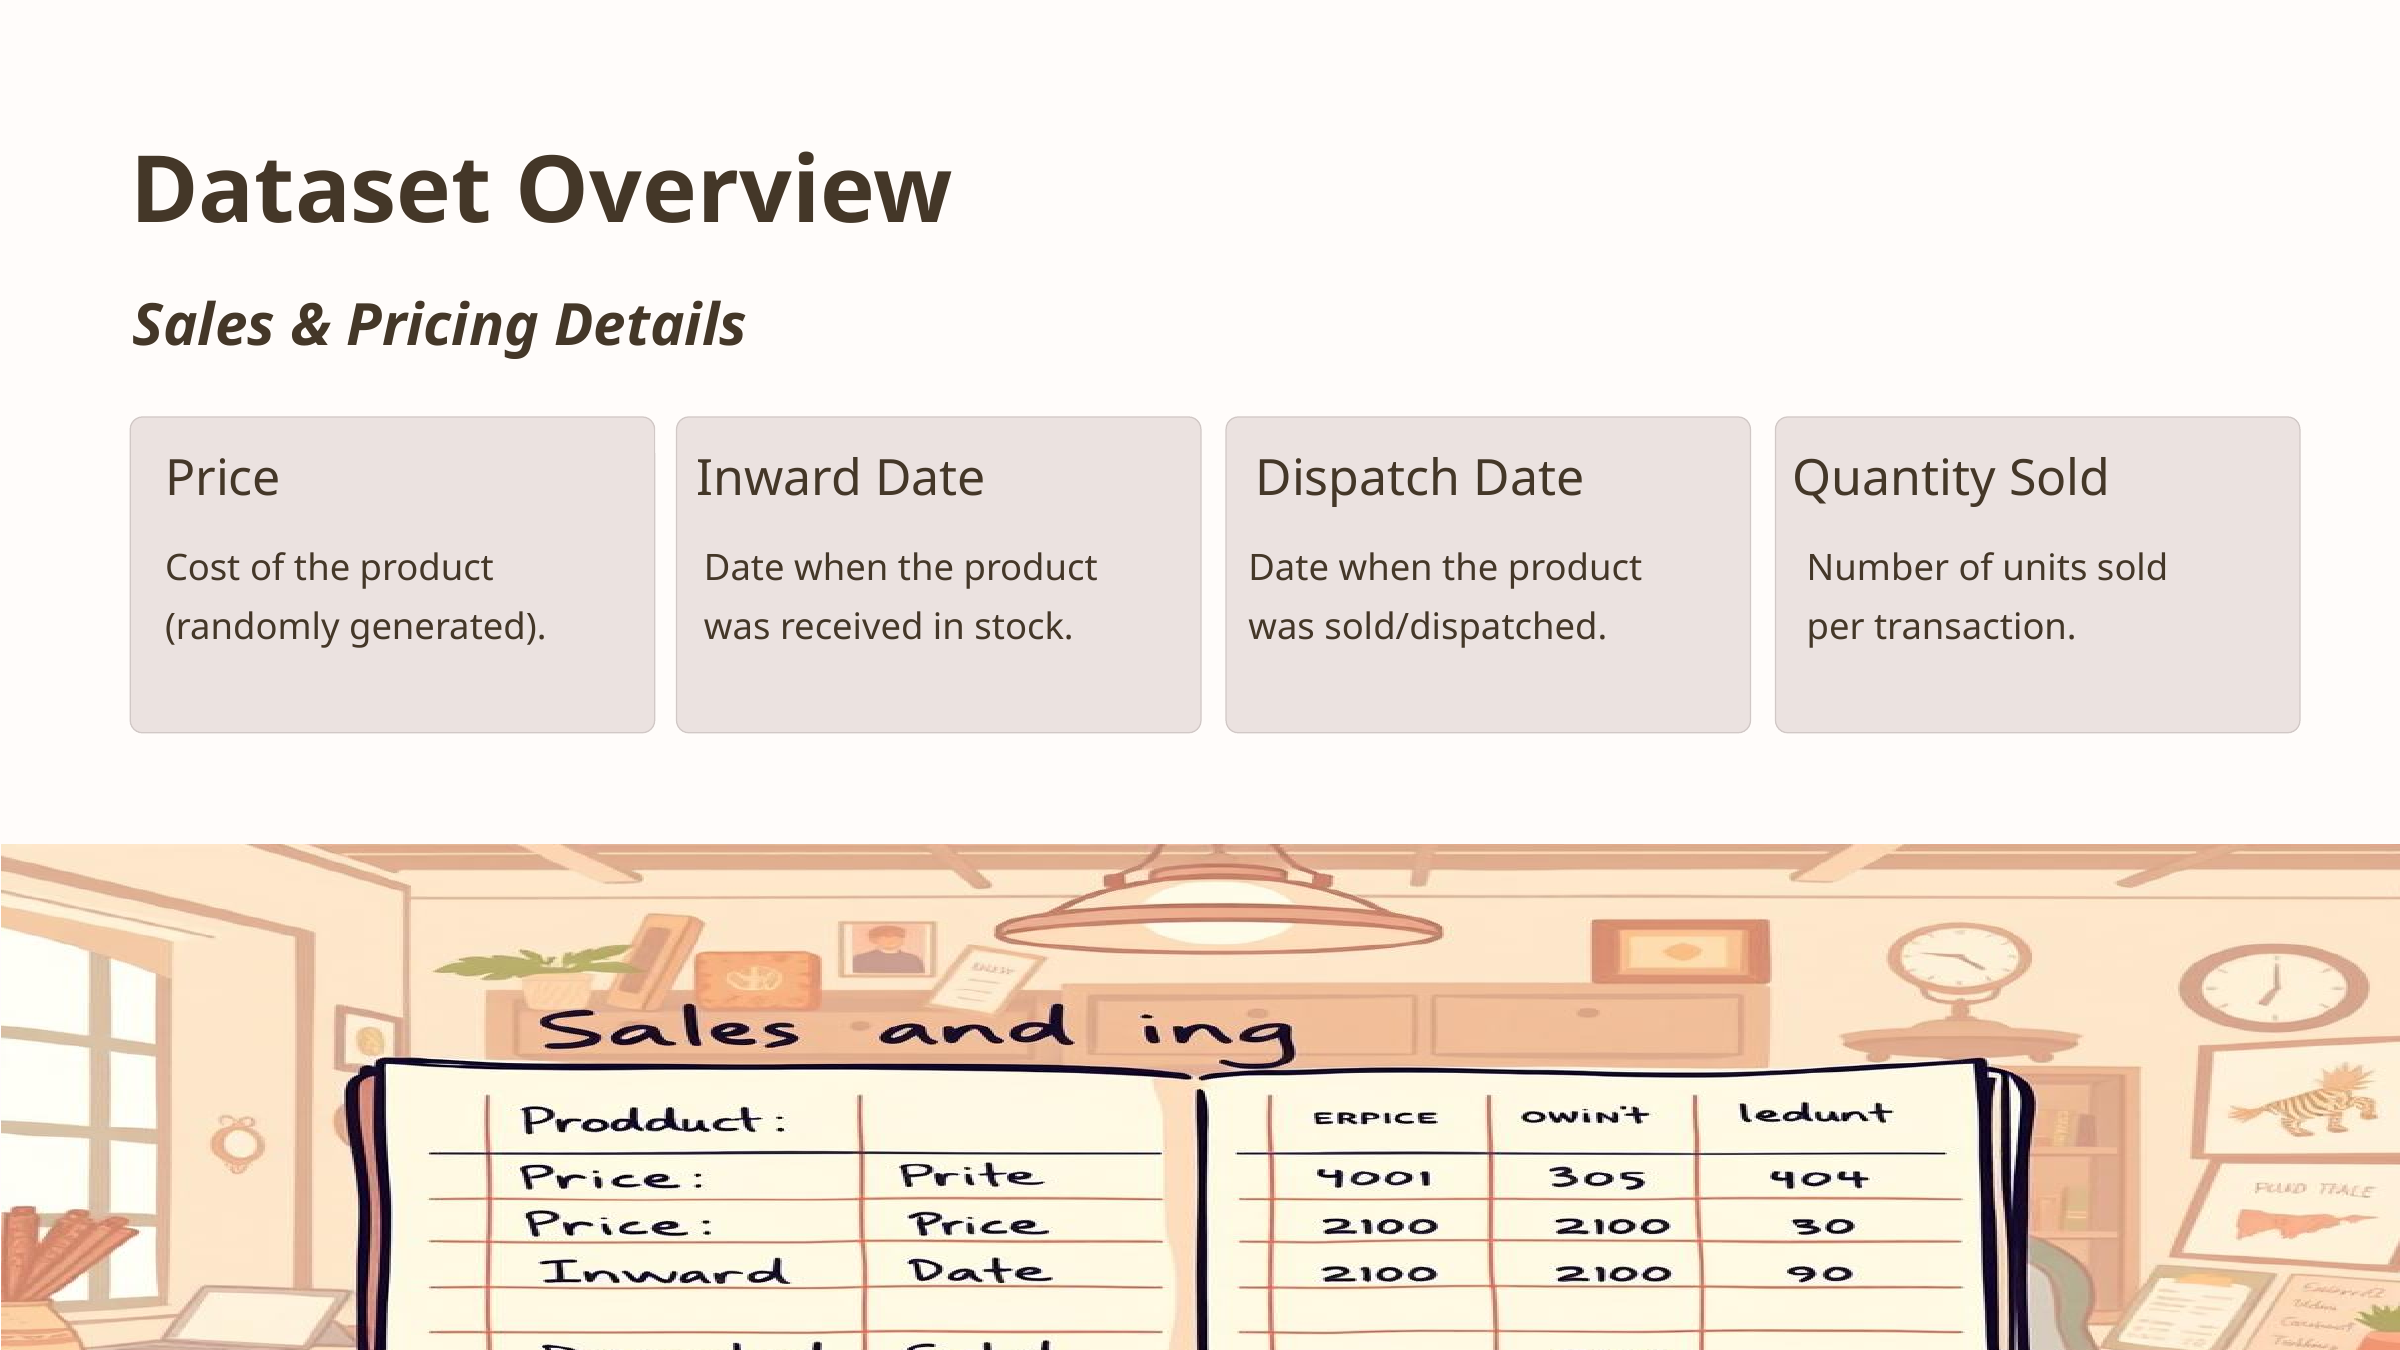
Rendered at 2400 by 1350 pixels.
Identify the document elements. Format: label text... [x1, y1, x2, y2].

text_box [676, 416, 1202, 733]
text_box Dataset Overview [130, 125, 1596, 242]
picture [0, 844, 2400, 1350]
text_box Cost of the product (randomly generated). [165, 528, 586, 708]
text_box Date when the product was sold/dispatched. [1248, 528, 1677, 767]
text_box Sales & Pricing Details [117, 233, 1318, 365]
text_box Quantity Sold [1792, 448, 2258, 507]
text_box Dispatch Date [1255, 448, 1721, 507]
text_box [1226, 416, 1751, 733]
text_box Date when the product was received in stock. [703, 528, 1118, 708]
text_box [1775, 416, 2300, 733]
text_box Number of units sold per transaction. [1806, 528, 2235, 767]
text_box Inward Date [696, 448, 1163, 507]
text_box Price [165, 448, 631, 507]
text_box [130, 416, 655, 733]
